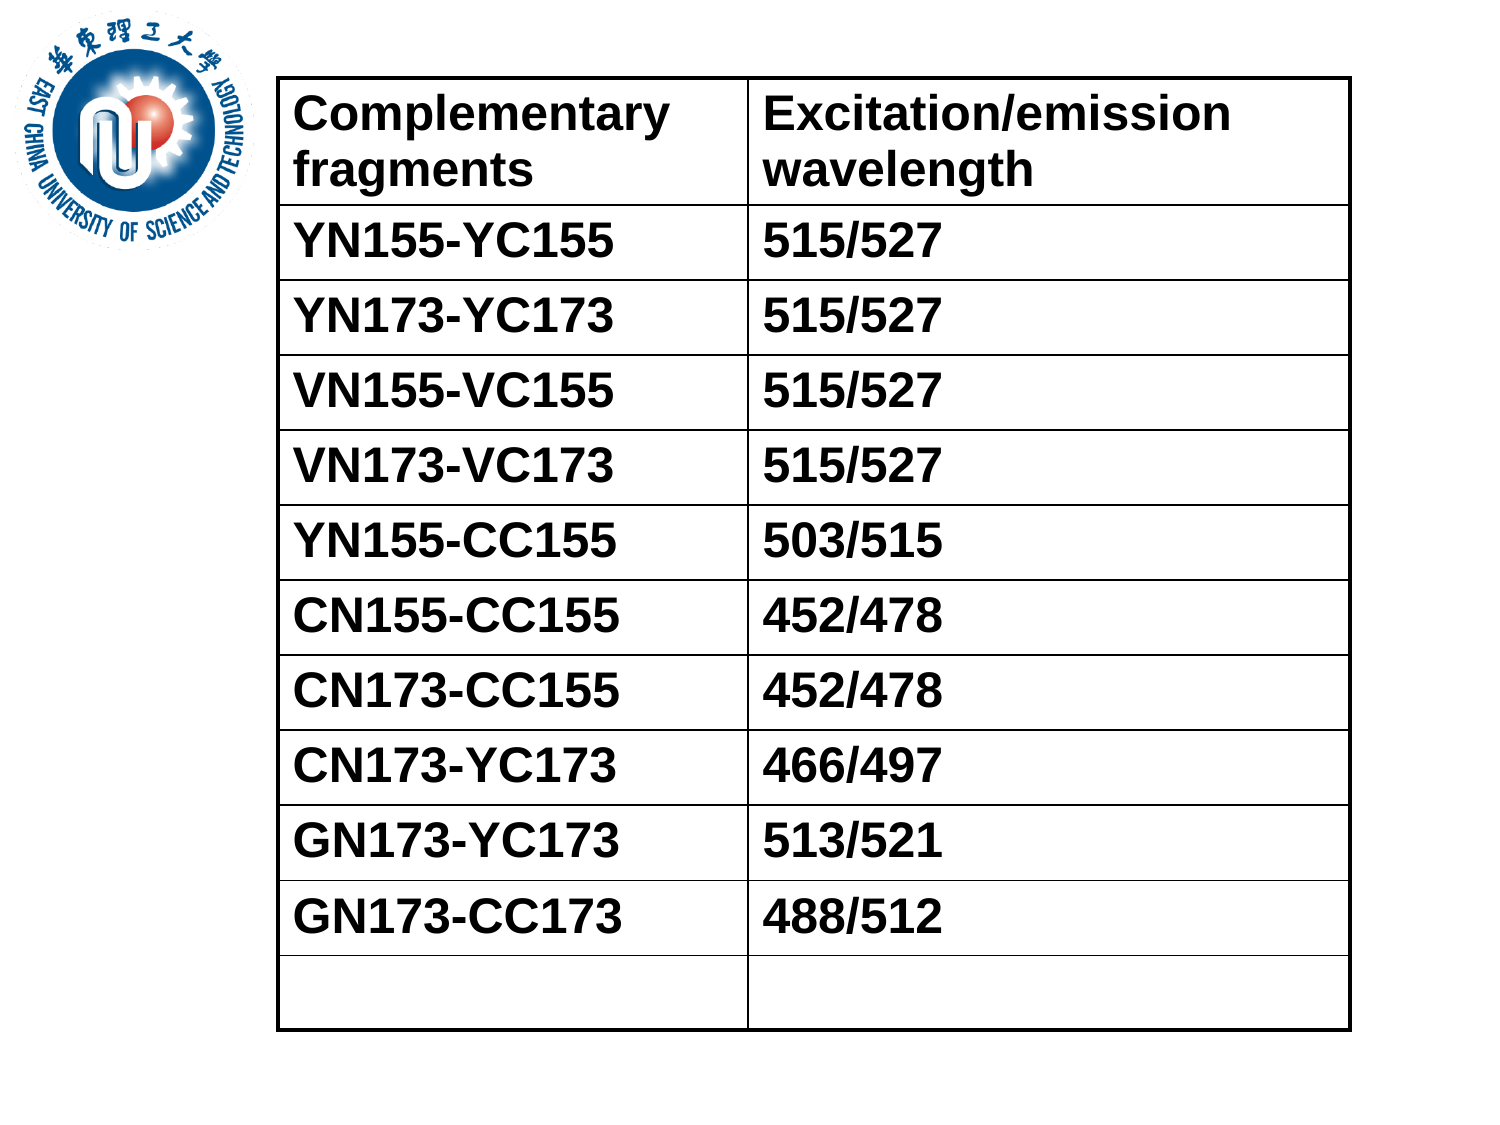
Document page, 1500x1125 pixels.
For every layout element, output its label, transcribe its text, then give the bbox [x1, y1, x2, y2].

table_cell 452/478 [749, 581, 1348, 654]
table_cell GN173-CC173 [280, 881, 747, 955]
table_cell [280, 956, 747, 1028]
table_cell GN173-YC173 [280, 806, 747, 880]
table_cell [749, 956, 1348, 1028]
table_cell 466/497 [749, 731, 1348, 804]
table_cell 515/527 [749, 431, 1348, 504]
table_cell CN155-CC155 [280, 581, 747, 654]
table_cell VN155-VC155 [280, 356, 747, 429]
table_cell 515/527 [749, 281, 1348, 354]
table_cell YN155-YC155 [280, 206, 747, 279]
table_cell YN155-CC155 [280, 506, 747, 579]
table_cell 515/527 [749, 356, 1348, 429]
table_cell YN173-YC173 [280, 281, 747, 354]
table_cell 452/478 [749, 656, 1348, 729]
table_cell 488/512 [749, 881, 1348, 955]
table_cell 515/527 [749, 206, 1348, 279]
table_cell CN173-CC155 [280, 656, 747, 729]
table_header Excitation/emission wavelength [749, 80, 1348, 204]
table_cell 503/515 [749, 506, 1348, 579]
picture [13, 9, 254, 250]
table_cell VN173-VC173 [280, 431, 747, 504]
table_header Complementary fragments [280, 80, 747, 204]
table_cell 513/521 [749, 806, 1348, 880]
table_cell CN173-YC173 [280, 731, 747, 804]
